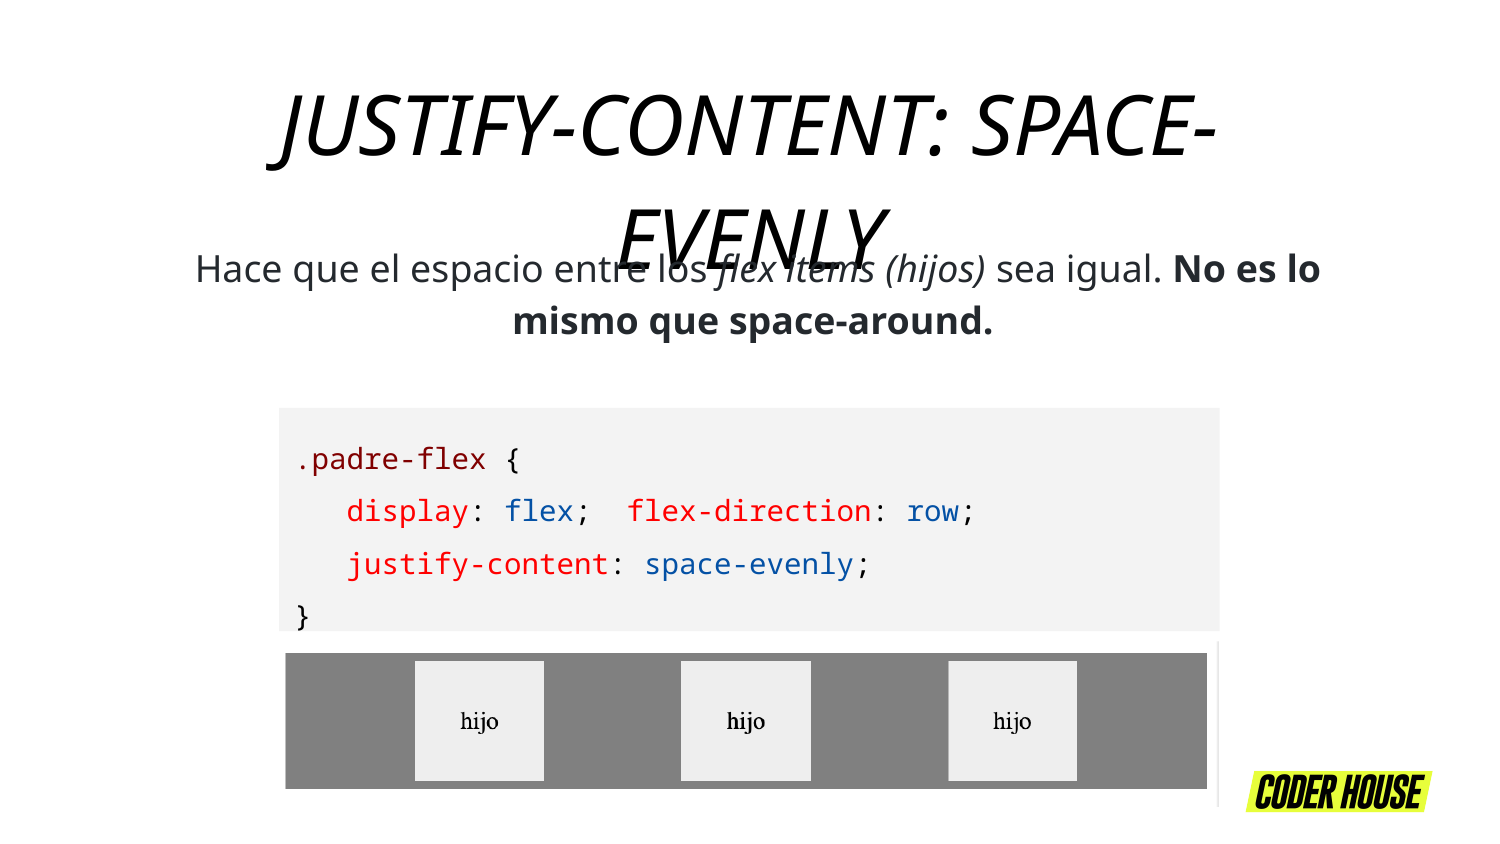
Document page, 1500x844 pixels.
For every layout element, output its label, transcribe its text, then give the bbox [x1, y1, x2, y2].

text_box Hace que el espacio entre los flex items (hijos) sea igual. No es lo mismo que space-around. [139, 223, 1377, 400]
picture [278, 639, 1220, 807]
text_box JUSTIFY-CONTENT: SPACE-EVENLY [165, 41, 1334, 223]
text_box .padre-flex { display: flex; flex-direction: row; justify-content: space-evenly; } [279, 407, 1220, 632]
picture [1241, 764, 1437, 819]
